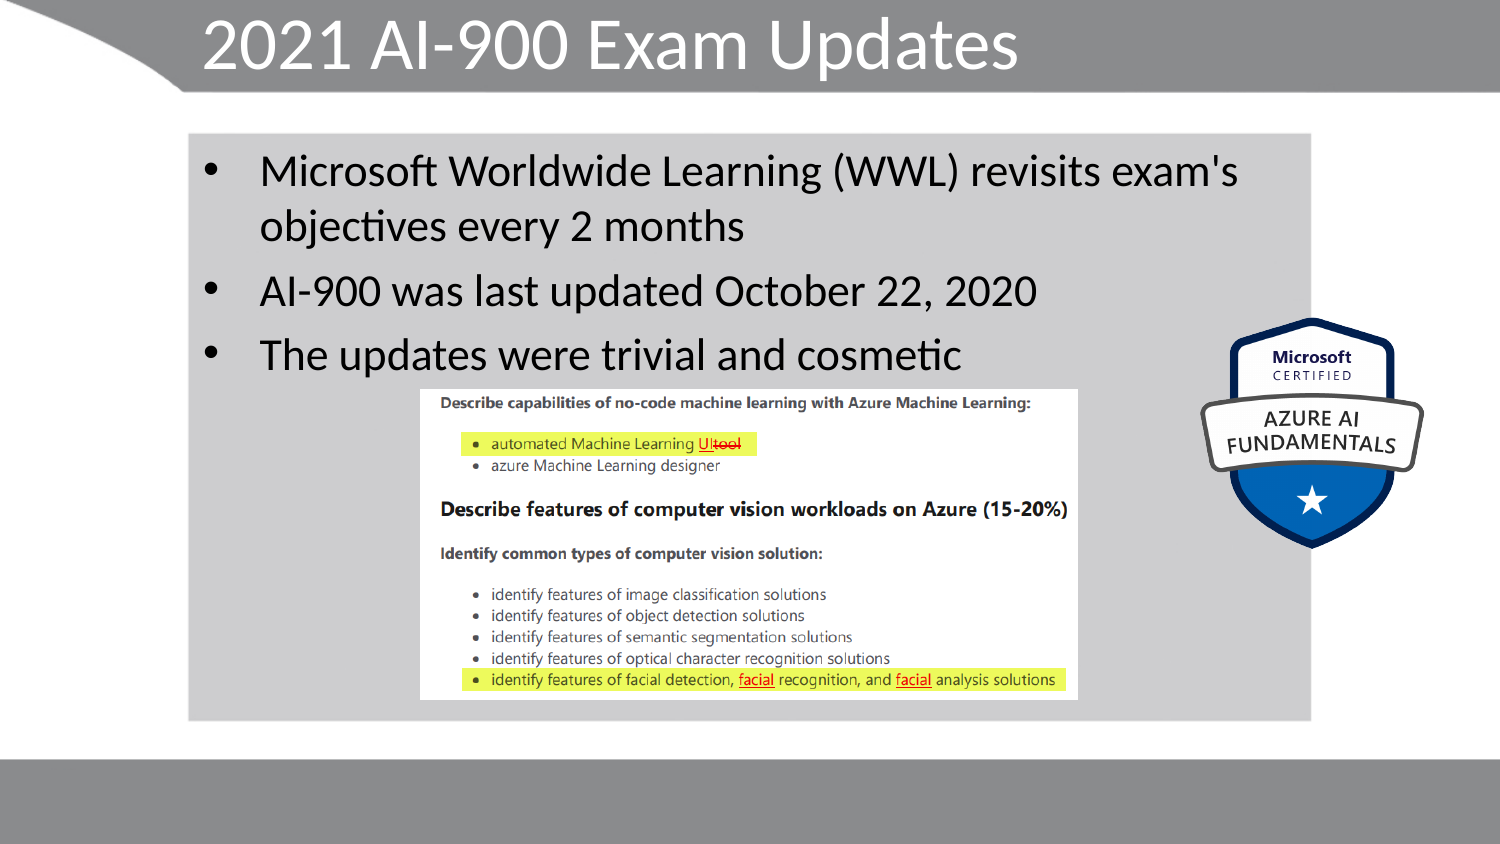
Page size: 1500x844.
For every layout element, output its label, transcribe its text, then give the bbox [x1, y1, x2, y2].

list Microsoft Worldwide Learning (WWL) revisits exam's objectives every 2 months AI-900 was last updated October 22, 2020 The updates were trivial and cosmetic [188, 133, 1311, 716]
title 2021 AI-900 Exam Updates [186, 0, 1425, 79]
picture [0, 0, 1500, 844]
